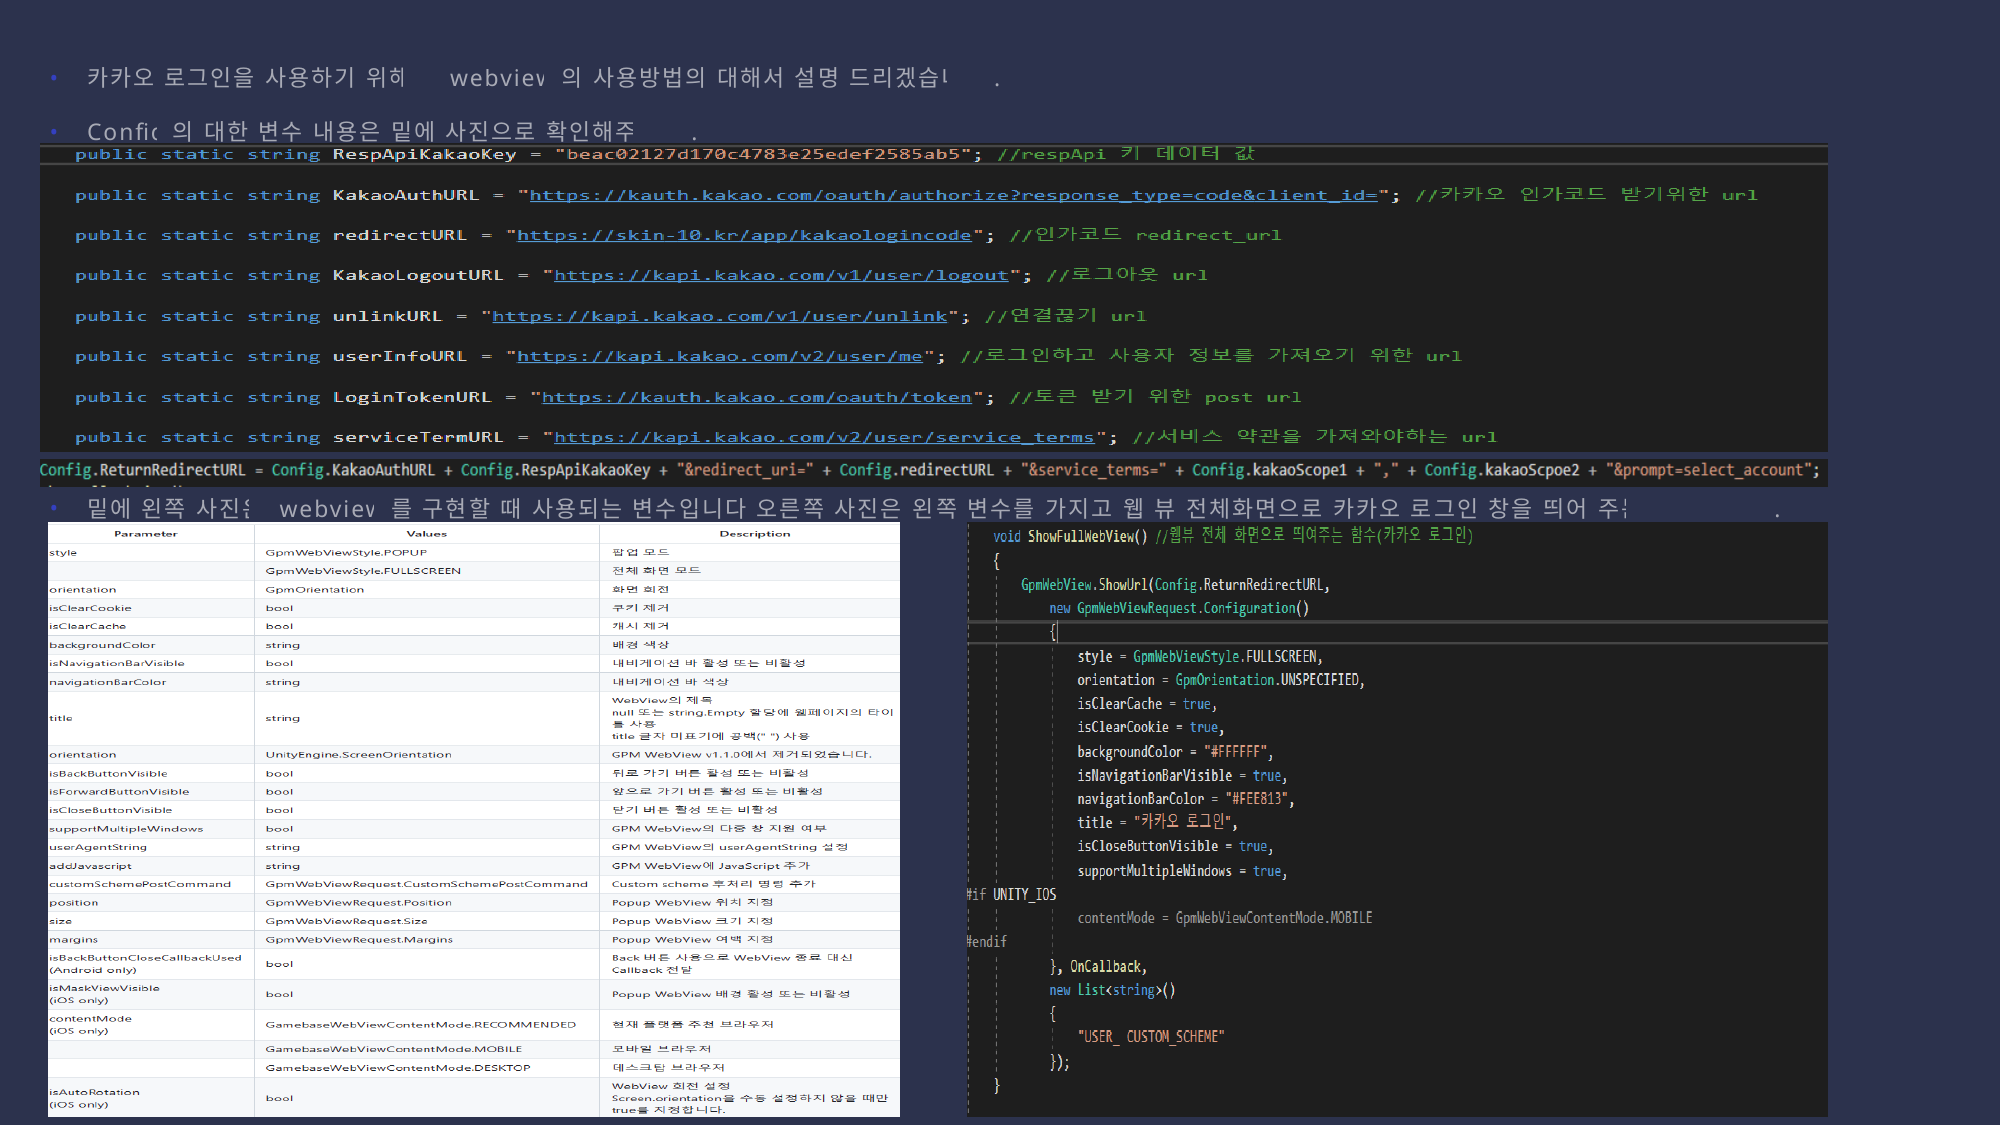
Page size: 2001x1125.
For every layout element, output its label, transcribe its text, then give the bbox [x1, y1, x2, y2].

picture [48, 522, 900, 1117]
picture [40, 143, 1828, 452]
picture [40, 459, 1828, 487]
list 카카오 로그인을 사용하기 위해서 webview의 사용방법의 대해서 설명 드리겠습니다. Config의 대한 변수 내용은 밑에 사진으로 확인해주세요. 밑에 왼쪽 사진은 webview를 구현할 때 사용되는 변수입니다 오른쪽 사진은 왼쪽 변수를 가지고 웹 뷰 전체화면으로 카카오 로그인 창을 띄어 주는 함수입니다. [31, 40, 1960, 1085]
picture [967, 522, 1828, 1117]
